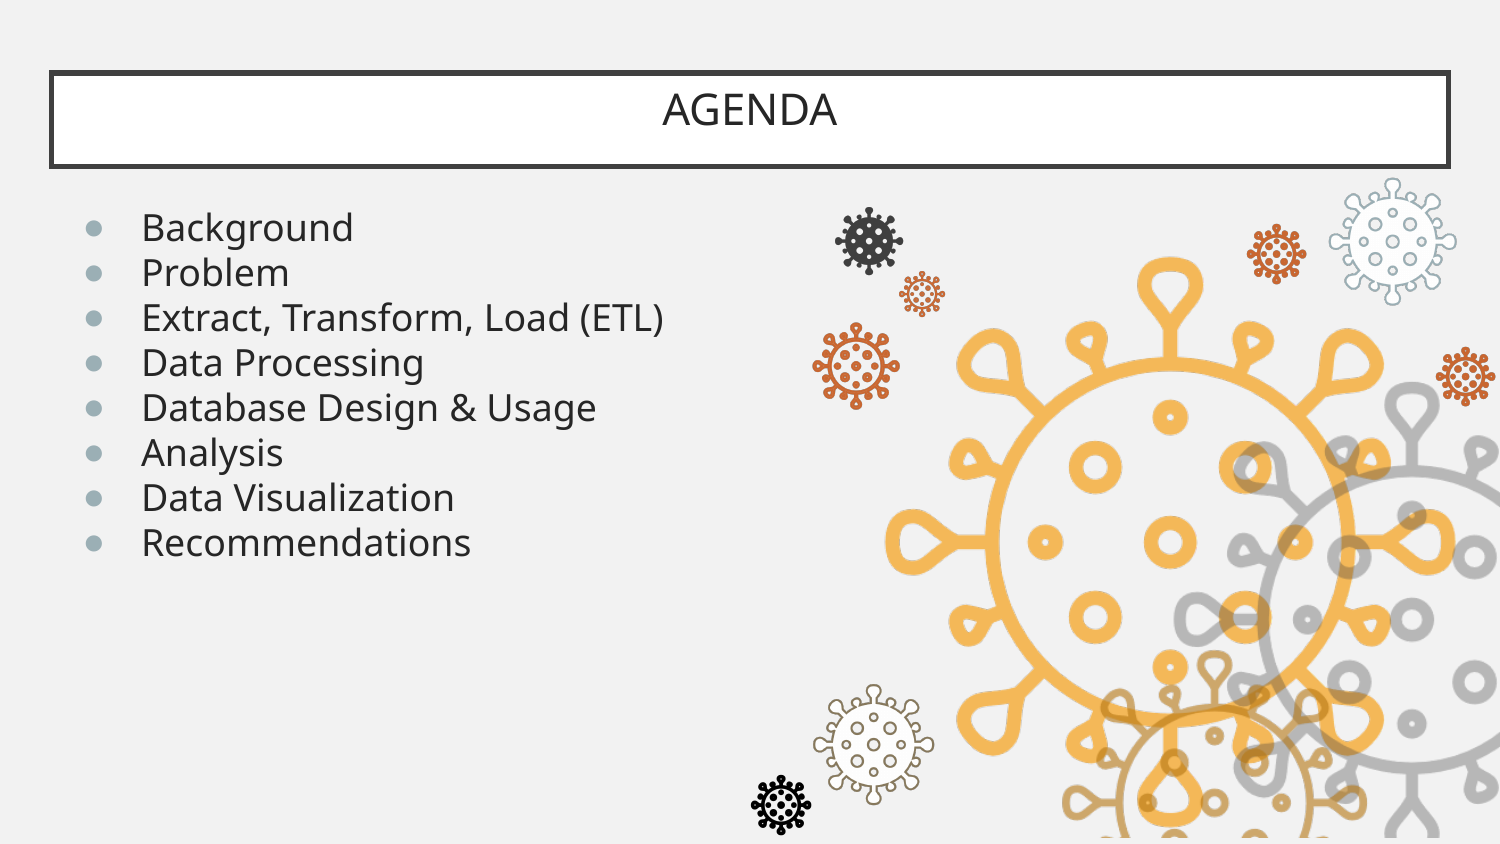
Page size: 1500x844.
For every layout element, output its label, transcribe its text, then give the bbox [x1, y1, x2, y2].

list Background Problem Extract, Transform, Load (ETL) Data Processing Database Design & Usage Analysis Data Visualization Recommendations [51, 189, 1311, 750]
picture [746, 166, 1500, 840]
title AGENDA [49, 70, 1451, 169]
